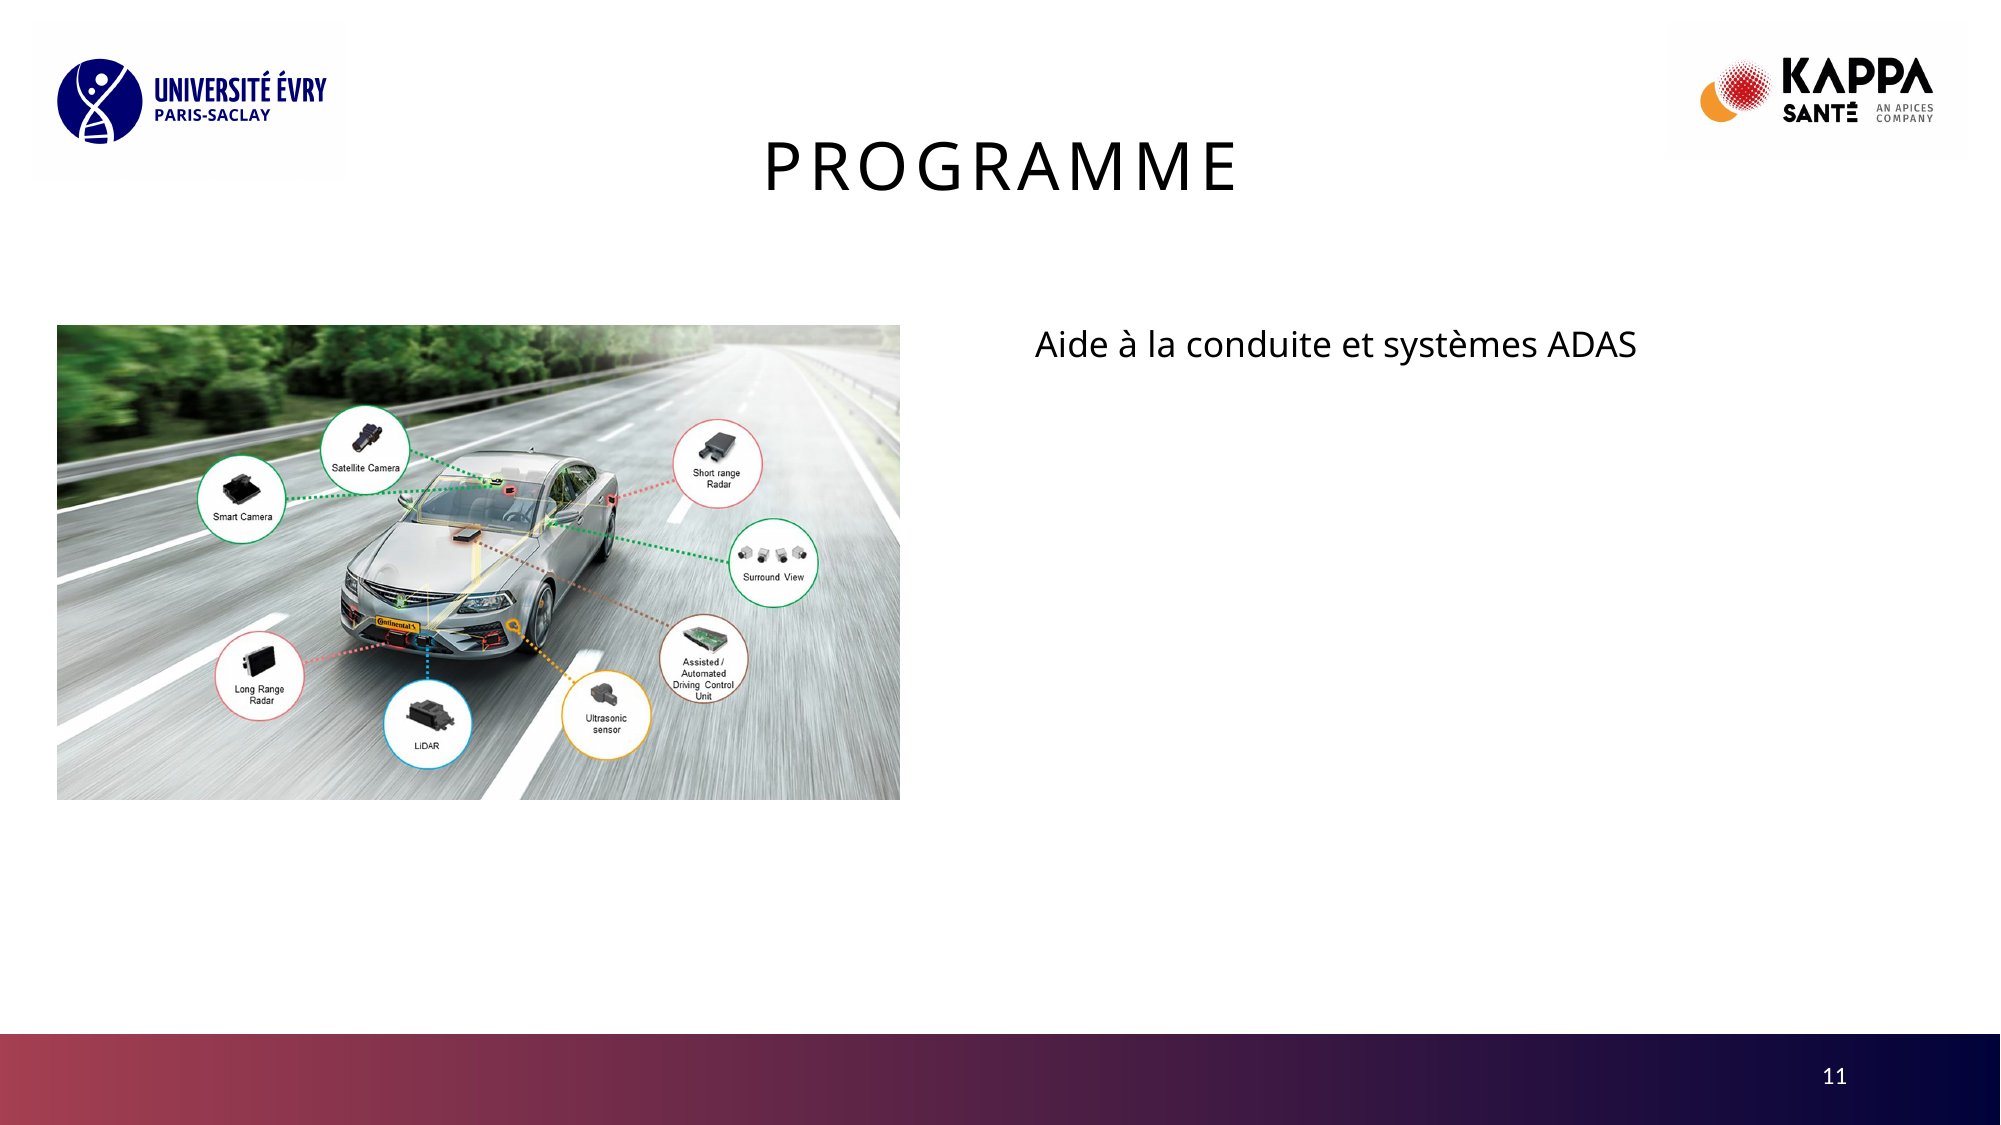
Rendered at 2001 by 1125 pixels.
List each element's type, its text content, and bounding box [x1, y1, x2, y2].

title programme [137, 60, 1863, 278]
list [56, 325, 900, 800]
slide_number 11 [1412, 1044, 1863, 1104]
picture [1665, 22, 1968, 159]
list Aide à la conduite et systèmes ADAS [1020, 293, 1863, 969]
text_box [0, 1033, 2000, 1125]
